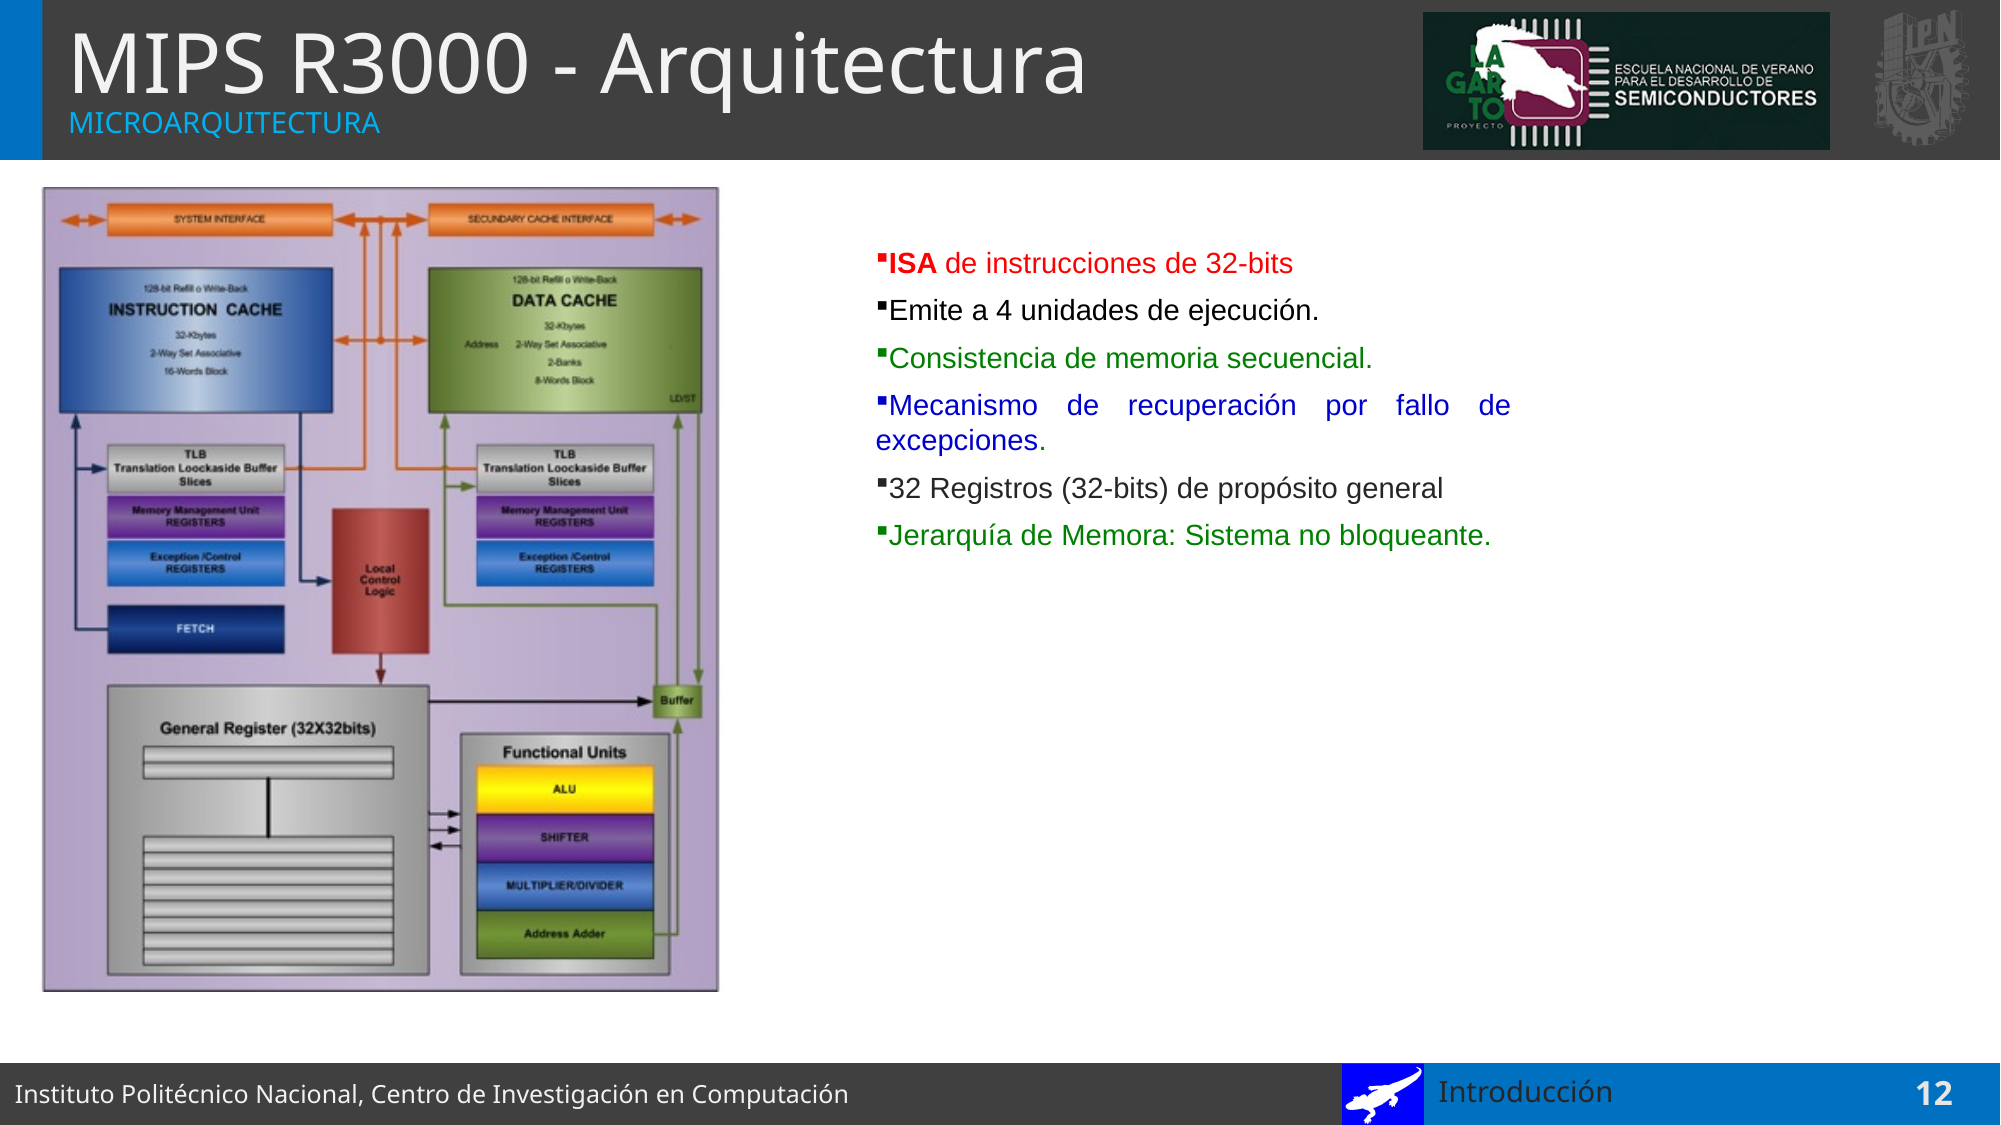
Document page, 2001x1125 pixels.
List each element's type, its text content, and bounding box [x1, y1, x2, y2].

title MIPS R3000 - Arquitectura [53, 14, 1424, 99]
subtitle MICROARQUITECTURA [53, 100, 1424, 150]
slide_number 12 [1899, 1063, 2000, 1123]
list Introducción [1423, 1063, 1899, 1123]
picture [1423, 12, 1830, 150]
picture [39, 187, 723, 993]
picture [1342, 1064, 1424, 1125]
text_box ISA de instrucciones de 32-bits Emite a 4 unidades de ejecución. Consistencia de memoria secuencial. Mecanismo de recuperación por fallo de excepciones. 32 Registros (32-bits) de propósito general Jerarquía de Memora: Sistema no bloqueante. [860, 236, 1527, 559]
